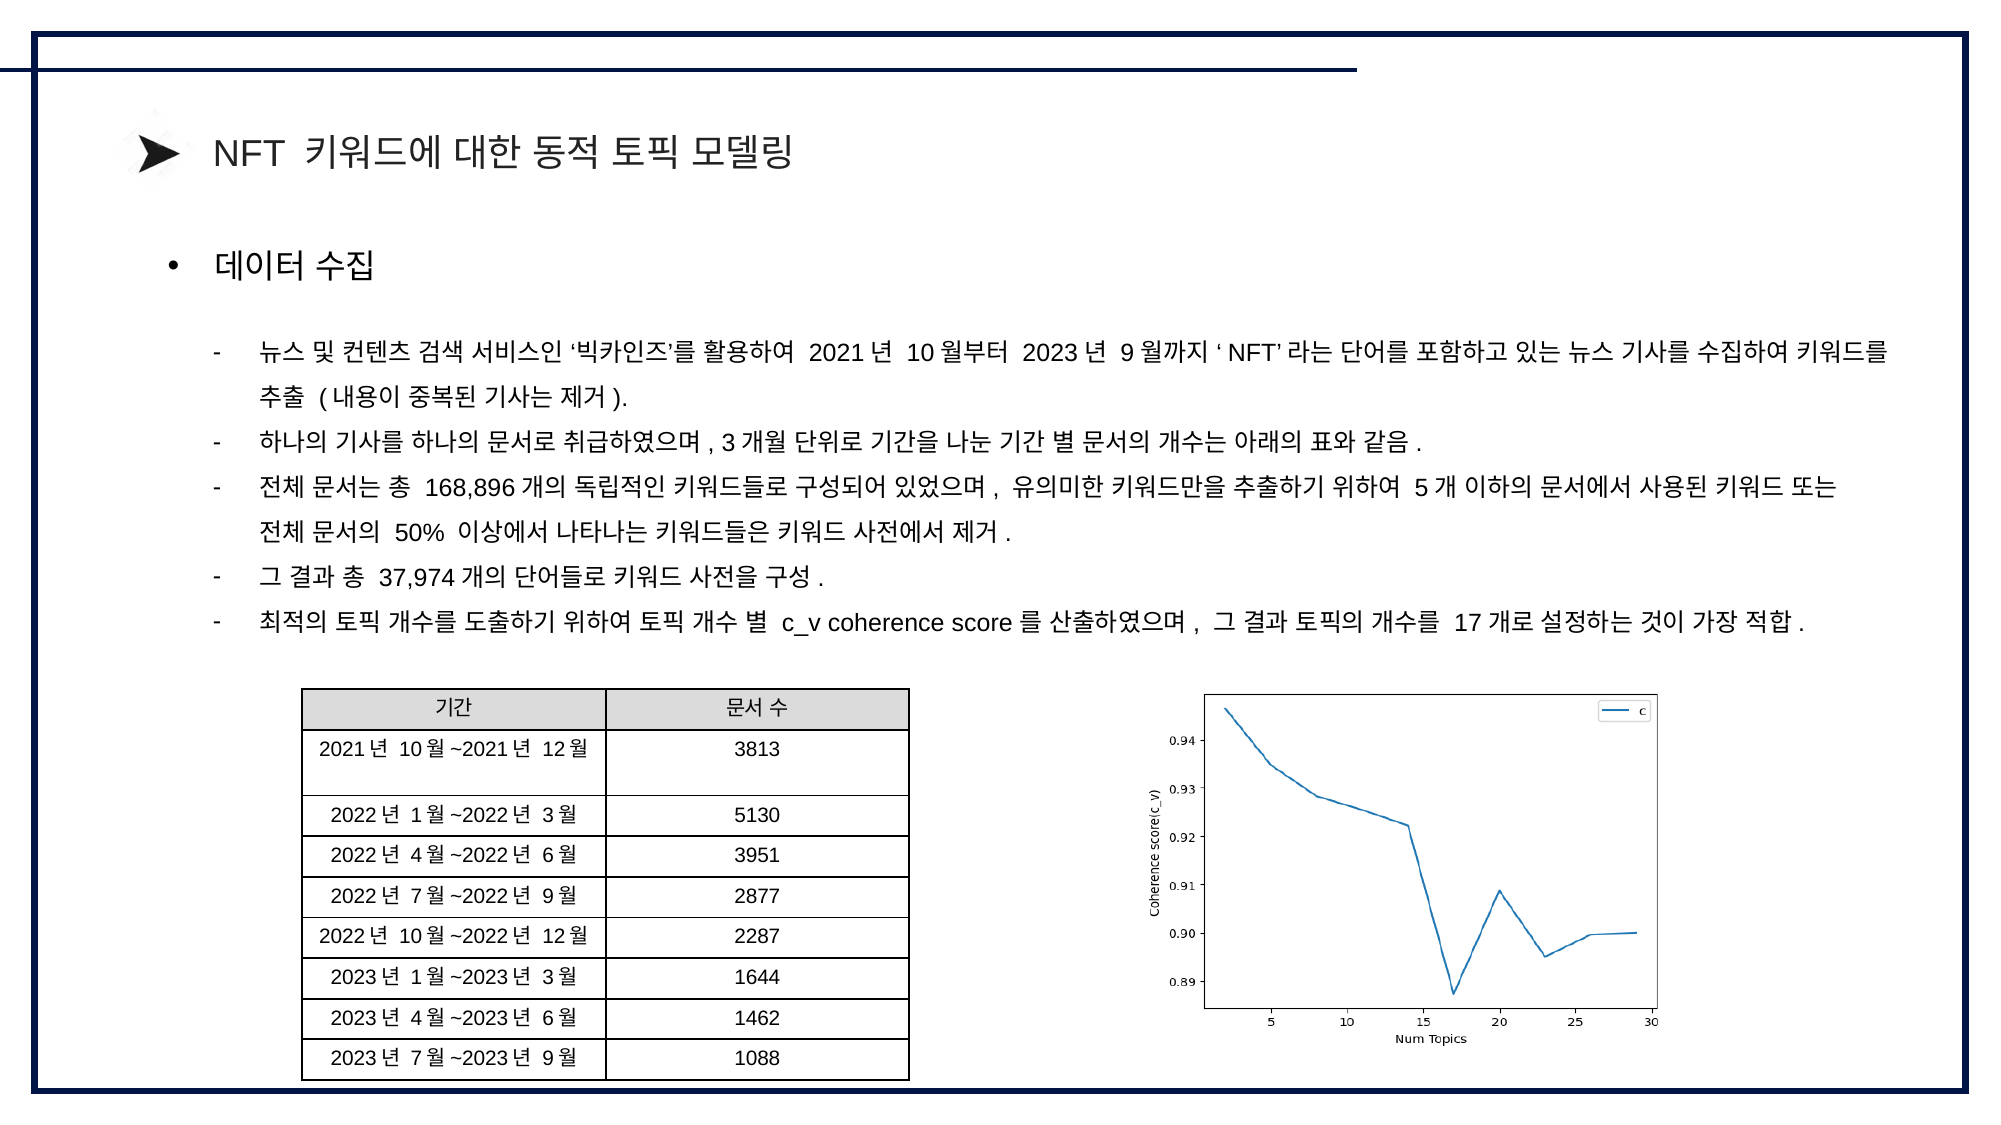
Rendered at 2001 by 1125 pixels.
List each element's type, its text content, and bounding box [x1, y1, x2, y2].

table_cell 2287 [607, 918, 908, 957]
text_box [34, 33, 1966, 1092]
table_header 기간 [303, 690, 605, 729]
table_cell 2022년 4월~2022년 6월 [303, 837, 605, 876]
table_cell 1088 [607, 1040, 908, 1079]
text_box NFT 키워드에 대한 동적 토픽 모델링 [197, 121, 1693, 182]
table_cell 3813 [607, 731, 908, 795]
table_cell 2022년 1월~2022년 3월 [303, 796, 605, 835]
text_box 데이터 수집 [152, 237, 1207, 293]
table_cell 1462 [607, 1000, 908, 1038]
table_header 문서 수 [607, 690, 908, 729]
table_cell 1644 [607, 959, 908, 998]
table_cell 2022년 7월~2022년 9월 [303, 878, 605, 917]
table_cell 2877 [607, 878, 908, 917]
table_cell 2023년 1월~2023년 3월 [303, 959, 605, 998]
table_cell 5130 [607, 796, 908, 835]
table_cell 2023년 7월~2023년 9월 [303, 1040, 605, 1079]
table_cell 2023년 4월~2023년 6월 [303, 1000, 605, 1038]
table_cell 2021년 10월~2021년 12월 [303, 731, 605, 795]
table_cell 3951 [607, 837, 908, 876]
picture [107, 106, 197, 197]
text_box 뉴스 및 컨텐츠 검색 서비스인 ‘빅카인즈’를 활용하여 2021년 10월부터 2023년 9월까지 ‘NFT’라는 단어를 포함하고 있는 뉴스 기사를 수집하여 키워드를 추출 (내용이 중복된 기사는 제거). 하나의 기사를 하나의 문서로 취급하였으며, 3개월 단위로 기간을 나눈 기간 별 문서의 개수는 아래의 표와 같음. 전체 문서는 총 168,896개의 독립적인 키워드들로 구성되어 있었으며, 유의미한 키워드만을 추출하기 위하여 5개 이하의 문서에서 사용된 키워드 또는 전체 문서의 50% 이상에서 나타나는 키워드들은 키워드 사전에서 제거. 그 결과 총 37,974개의 단어들로 키워드 사전을 구성. 최적의 토픽 개수를 도출하기 위하여 토픽 개수 별 c_v coherence score를 산출하였으며, 그 결과 토픽의 개수를 17개로 설정하는 것이 가장 적합. [197, 314, 1905, 644]
table_cell 2022년 10월~2022년 12월 [303, 918, 605, 957]
picture [1139, 686, 1668, 1053]
